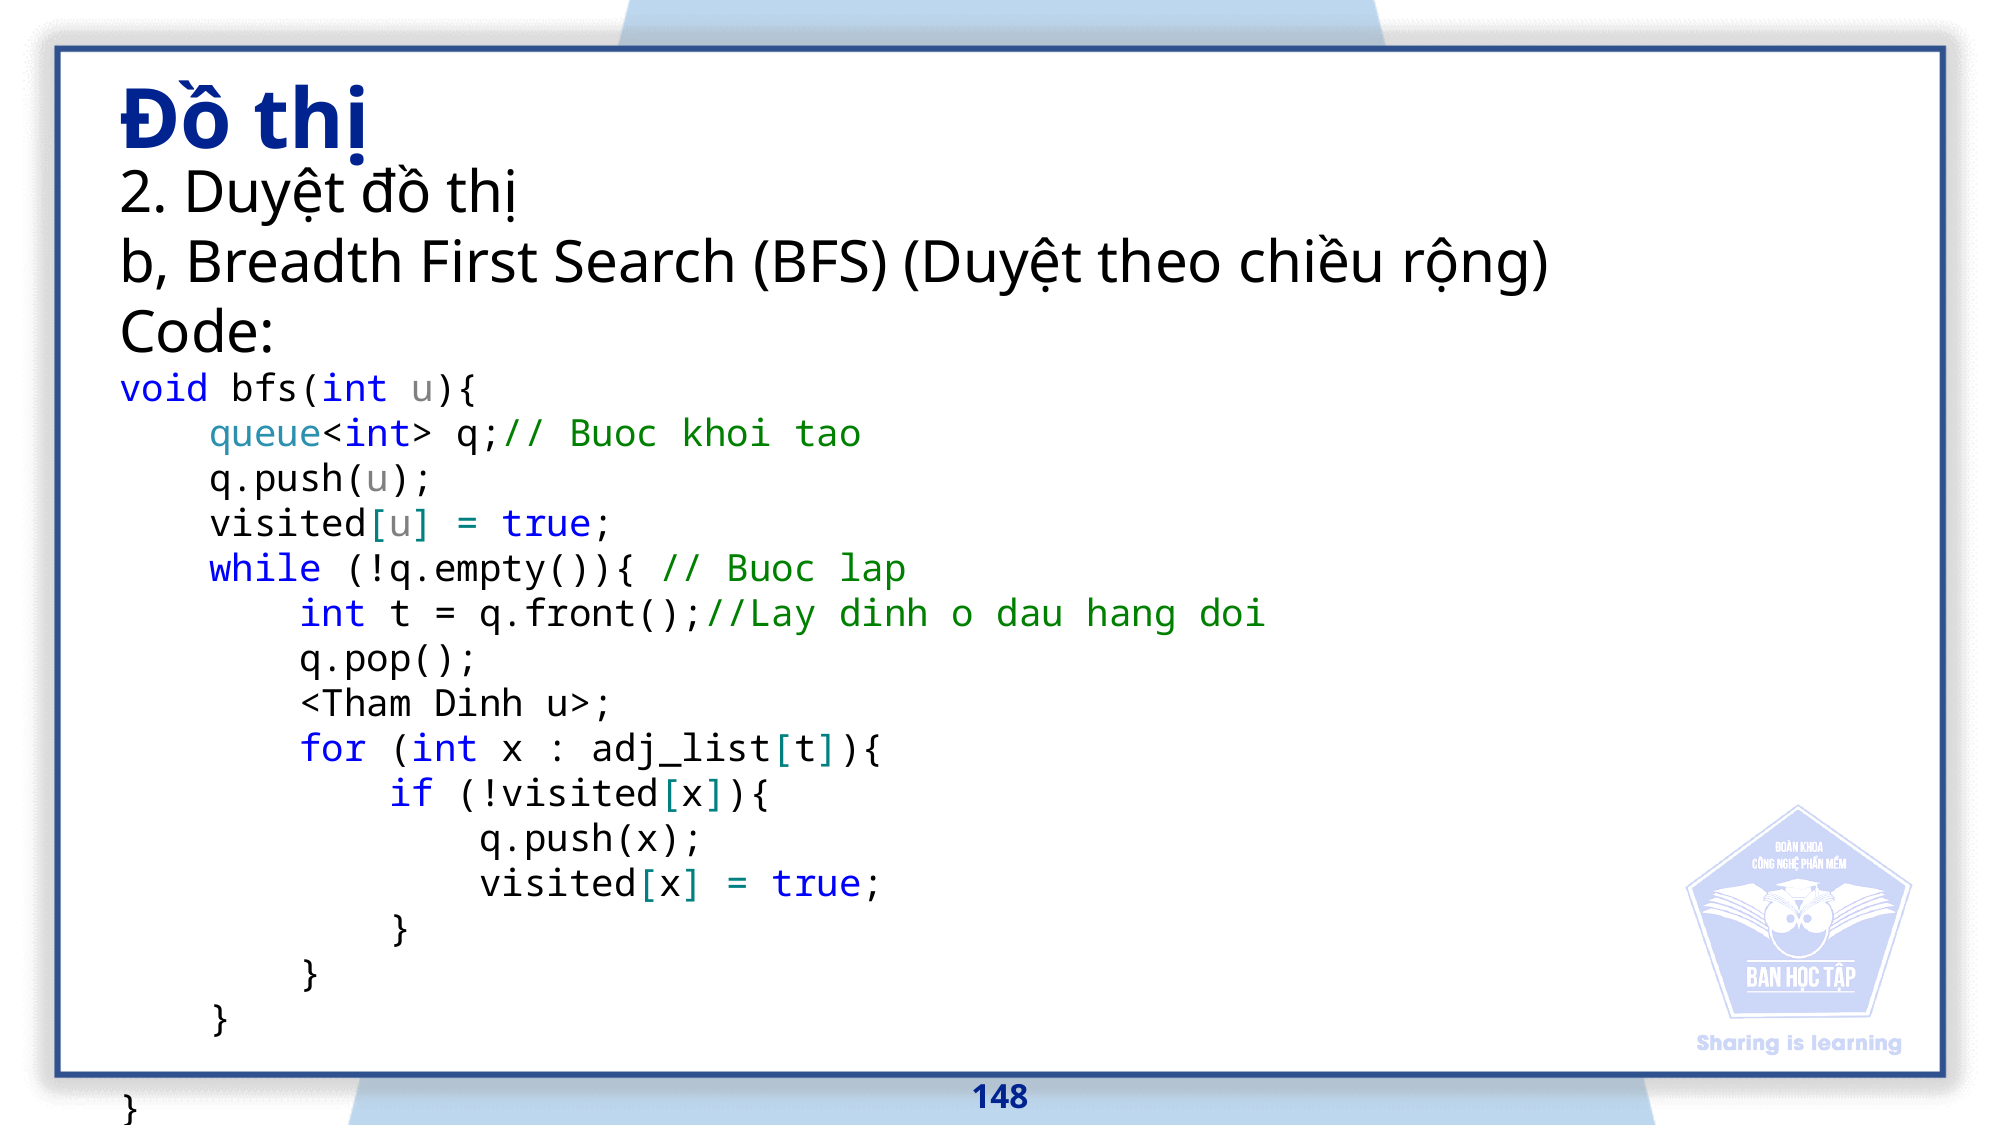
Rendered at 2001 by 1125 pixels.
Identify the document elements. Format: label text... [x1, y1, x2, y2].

title Đồ thị [104, 54, 1896, 146]
picture [0, 0, 2001, 1125]
text_box 2. Duyệt đồ thị b, Breadth First Search (BFS) (Duyệt theo chiều rộng) Code: void bfs(int u){ queue<int> q;// Buoc khoi tao q.push(u); visited[u] = true; while (!q.empty()){ // Buoc lap int t = q.front();//Lay dinh o dau hang doi q.pop(); <Tham Dinh u>; for (int x : adj_list[t]){ if (!visited[x]){ q.push(x); visited[x] = true; } } } } [104, 146, 1896, 1125]
